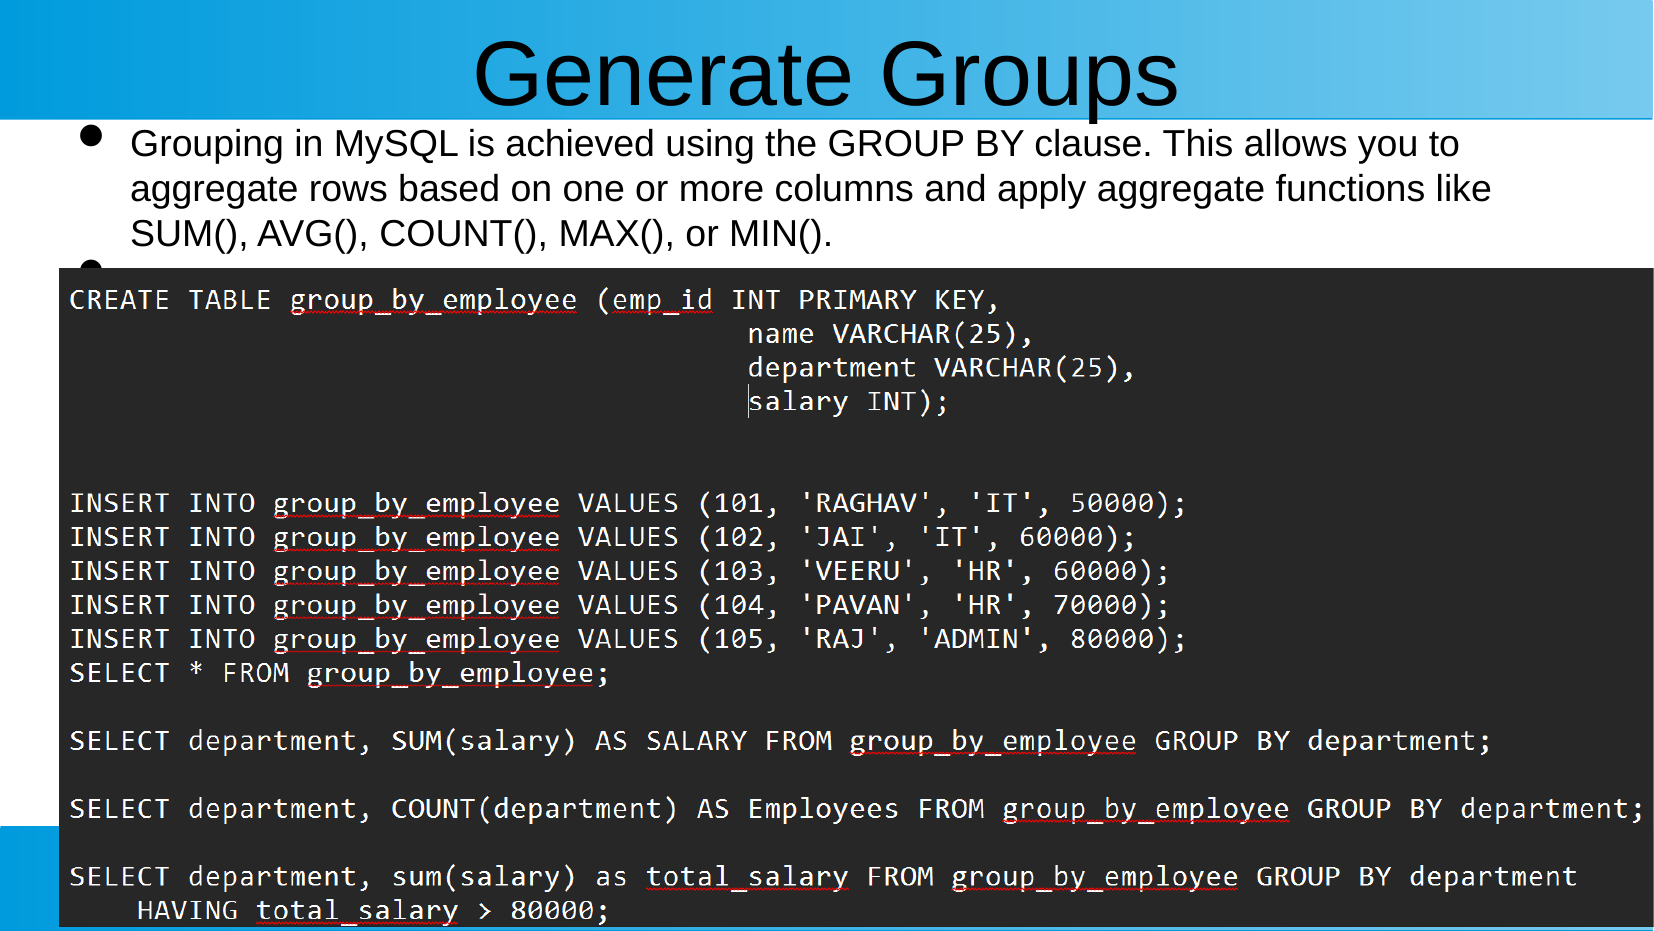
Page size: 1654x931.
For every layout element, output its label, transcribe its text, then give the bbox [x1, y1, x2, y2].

title Generate Groups [59, 29, 1595, 108]
list Grouping in MySQL is achieved using the GROUP BY clause. This allows you to aggregate rows based on one or more columns and apply aggregate functions like SUM(), AVG(), COUNT(), MAX(), or MIN(). [59, 118, 1595, 266]
picture [58, 268, 1654, 928]
